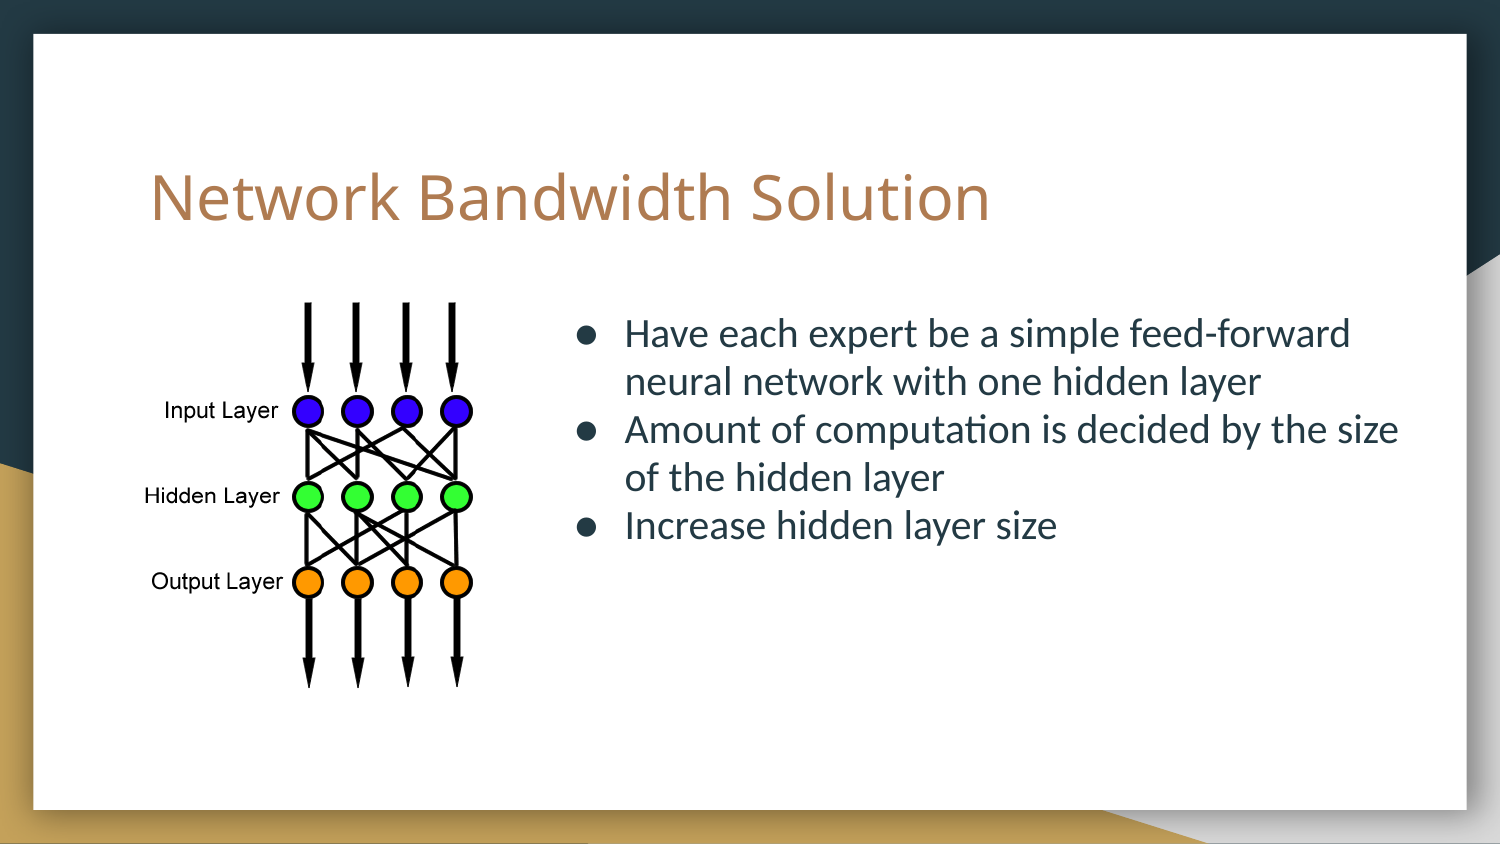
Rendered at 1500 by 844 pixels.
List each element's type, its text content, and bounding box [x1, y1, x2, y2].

list Have each expert be a simple feed-forward neural network with one hidden layer Amount of computation is decided by the size of the hidden layer Increase hidden layer size [534, 295, 1417, 697]
title Network Bandwidth Solution [134, 138, 1366, 296]
picture [134, 278, 510, 714]
